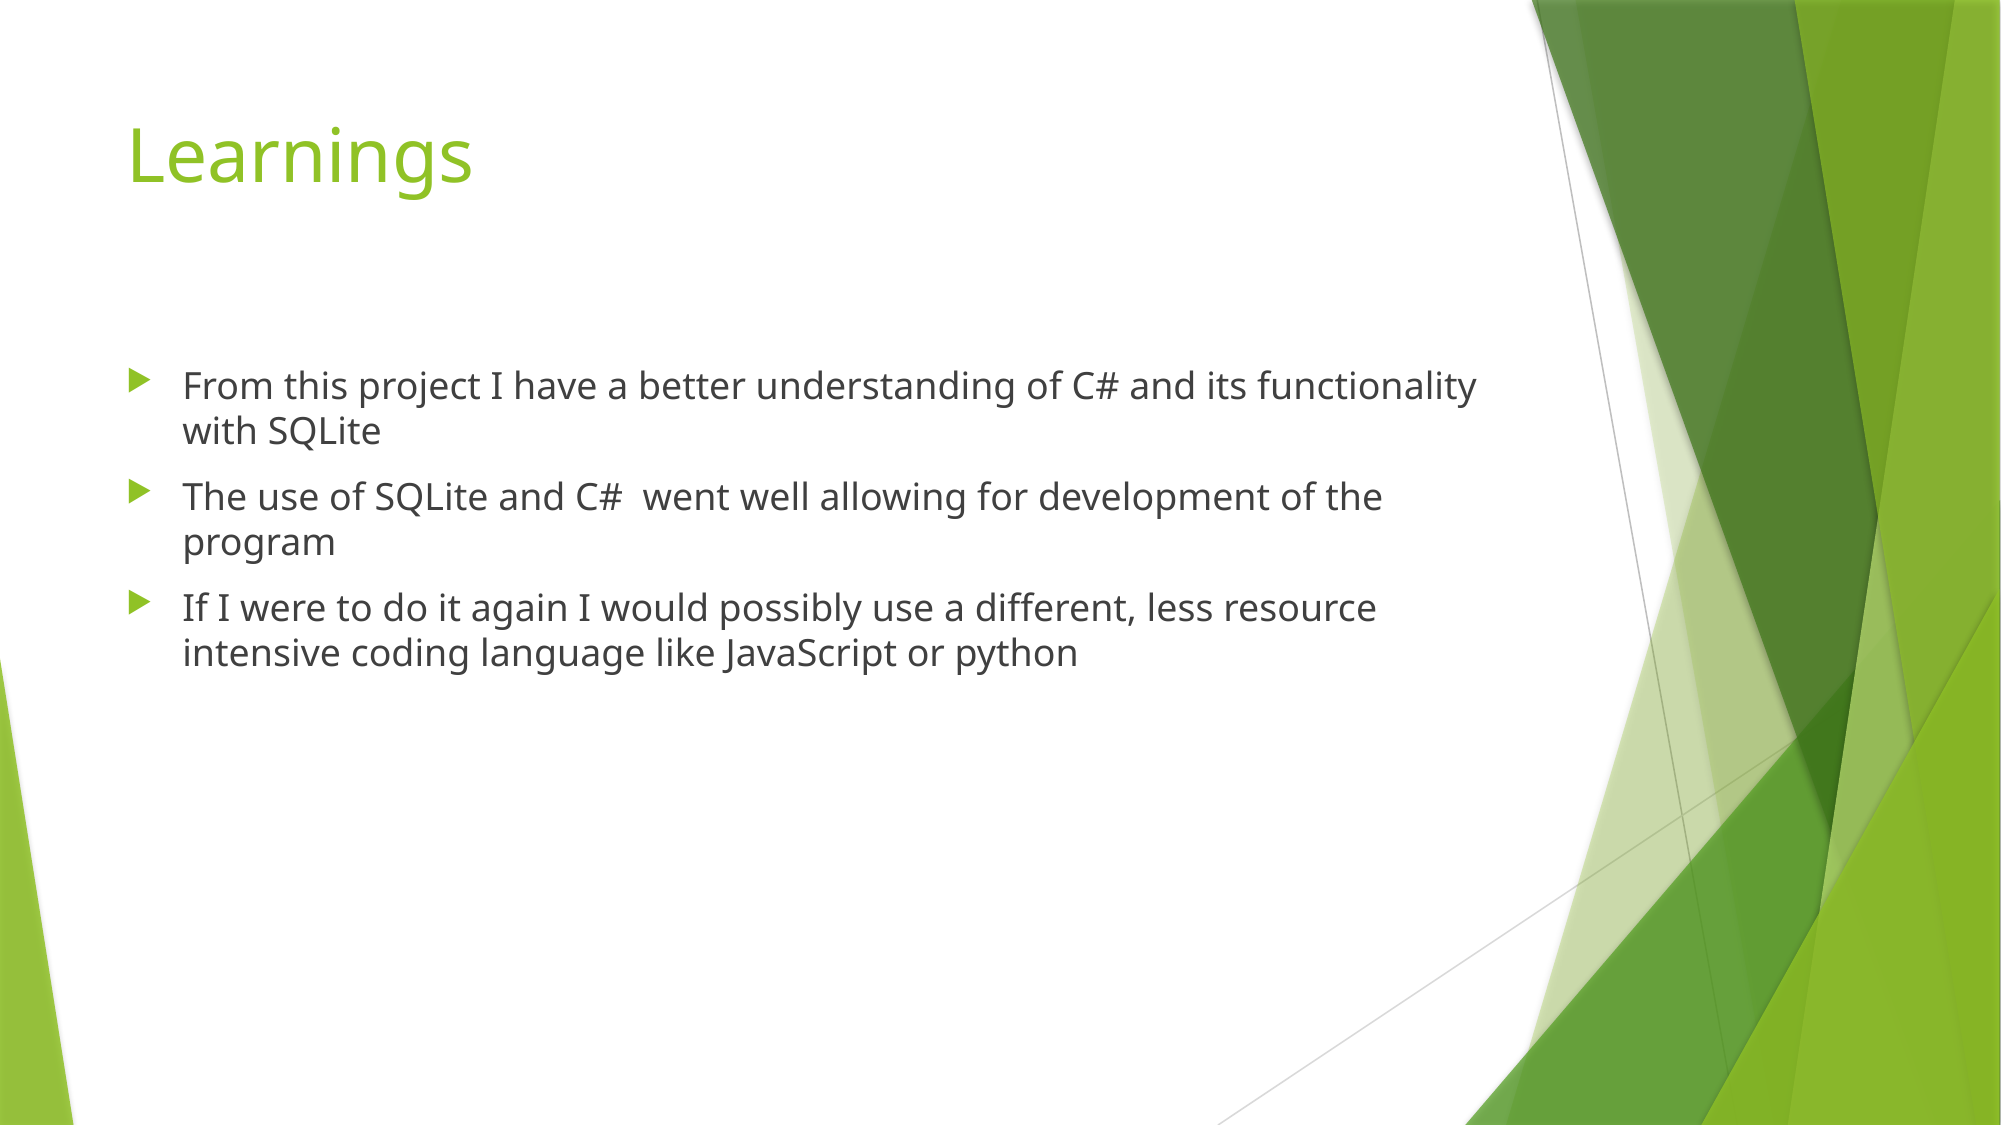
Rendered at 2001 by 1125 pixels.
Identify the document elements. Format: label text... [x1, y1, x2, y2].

title Learnings [111, 99, 1522, 317]
list From this project I have a better understanding of C# and its functionality with SQLite The use of SQLite and C# went well allowing for development of the program If I were to do it again I would possibly use a different, less resource intensive coding language like JavaScript or python [111, 354, 1522, 992]
